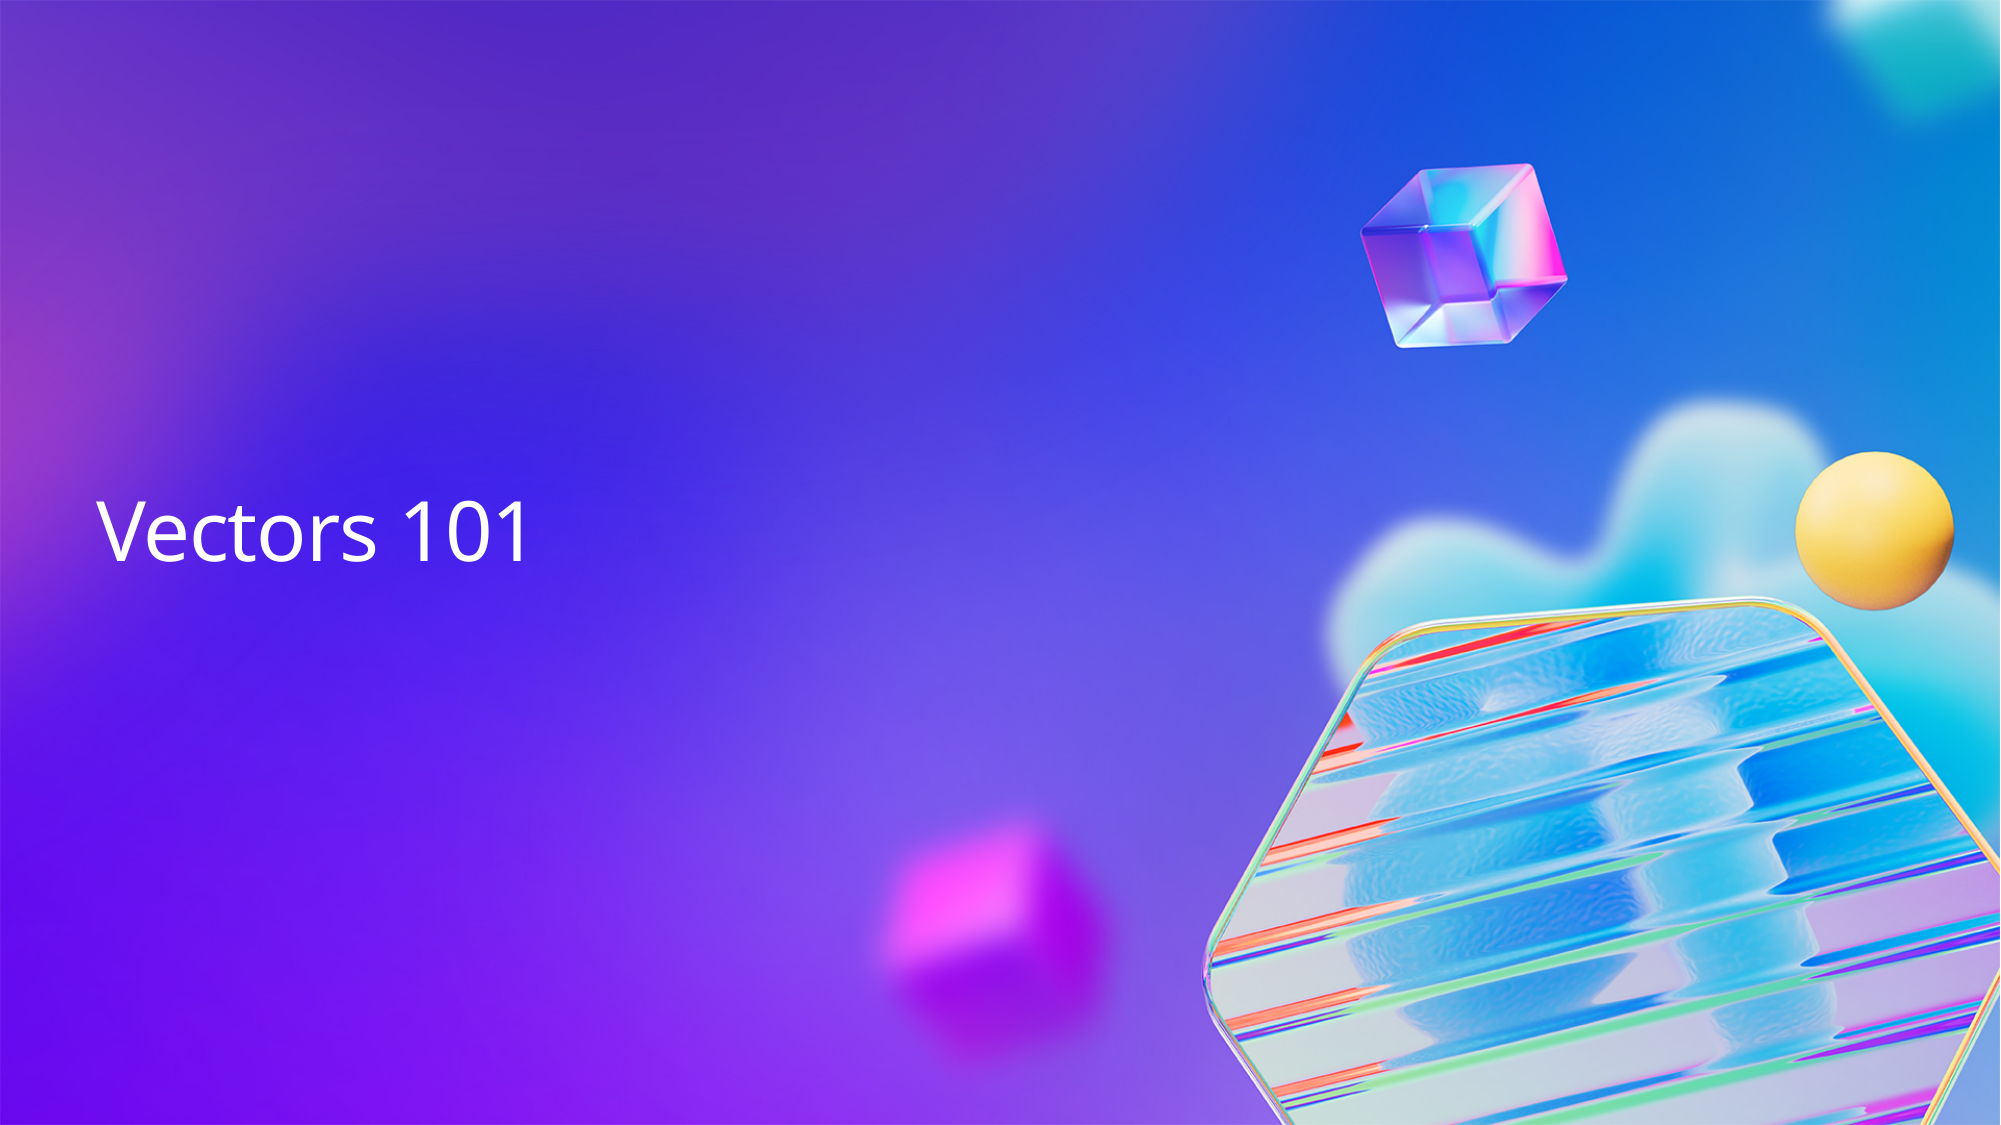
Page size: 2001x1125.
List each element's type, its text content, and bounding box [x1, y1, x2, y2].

title Vectors 101 [96, 488, 1191, 580]
picture [0, 0, 2000, 1125]
